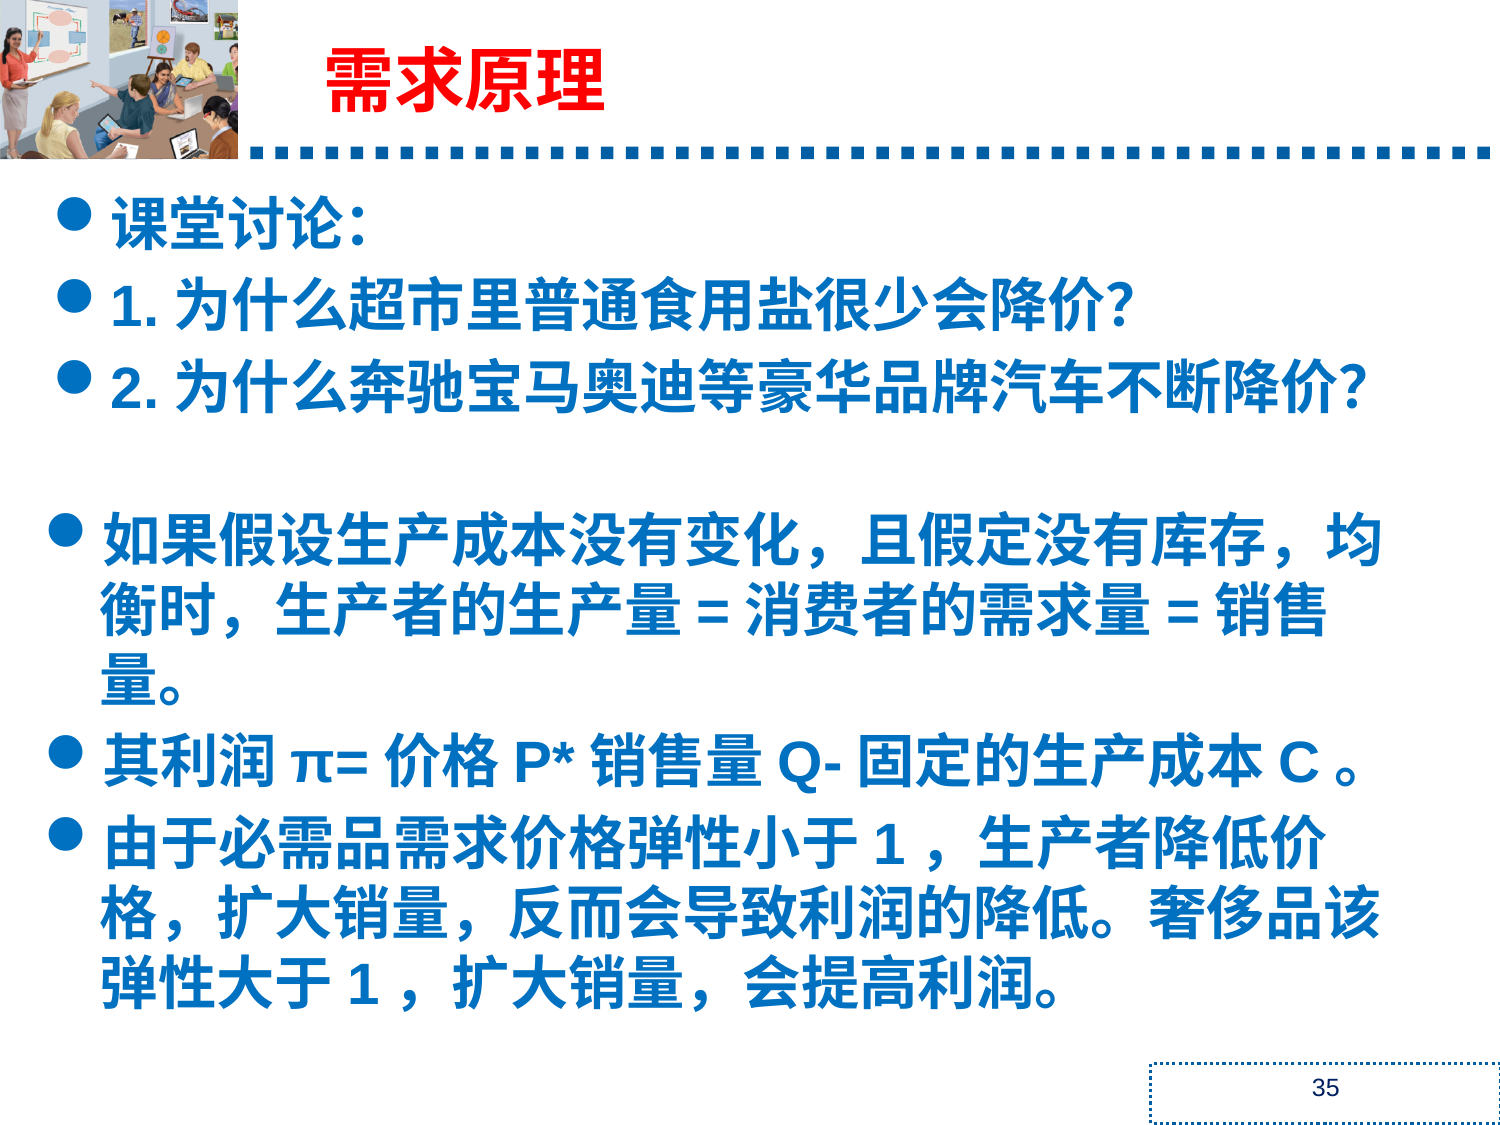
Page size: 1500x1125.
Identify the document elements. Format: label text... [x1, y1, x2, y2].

picture [0, 0, 238, 159]
text_box 如果假设生产成本没有变化，且假定没有库存，均衡时，生产者的生产量=消费者的需求量=销售量。 其利润π=价格P*销售量Q-固定的生产成本C。 由于必需品需求价格弹性小于1，生产者降低价格，扩大销量，反而会导致利润的降低。奢侈品该弹性大于1，扩大销量，会提高利润。 [29, 495, 1433, 1024]
text_box 课堂讨论： 1.为什么超市里普通食用盐很少会降价？ 2.为什么奔驰宝马奥迪等豪华品牌汽车不断降价？ [37, 179, 1442, 696]
text_box 需求原理 [308, 28, 622, 129]
slide_number 35 [1149, 1062, 1500, 1125]
